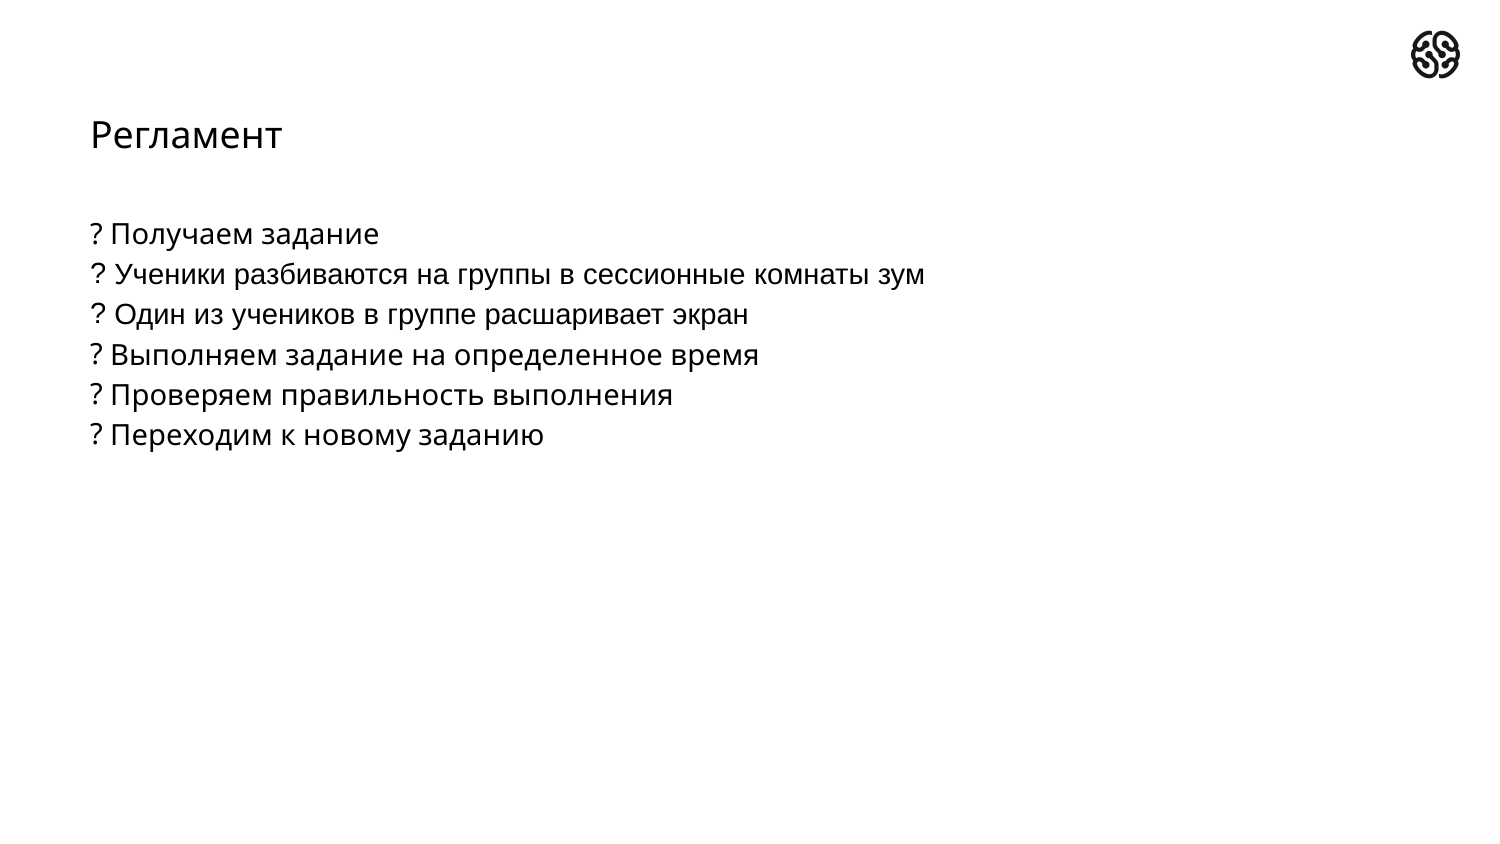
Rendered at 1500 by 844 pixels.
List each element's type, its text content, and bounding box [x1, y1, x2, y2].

title Регламент [90, 15, 1413, 157]
subtitle Получаем задание Ученики разбиваются на группы в сессионные комнаты зум Один из учеников в группе расшаривает экран Выполняем задание на определенное время Проверяем правильность выполнения Переходим к новому заданию [90, 116, 1241, 606]
picture [1413, 30, 1460, 79]
